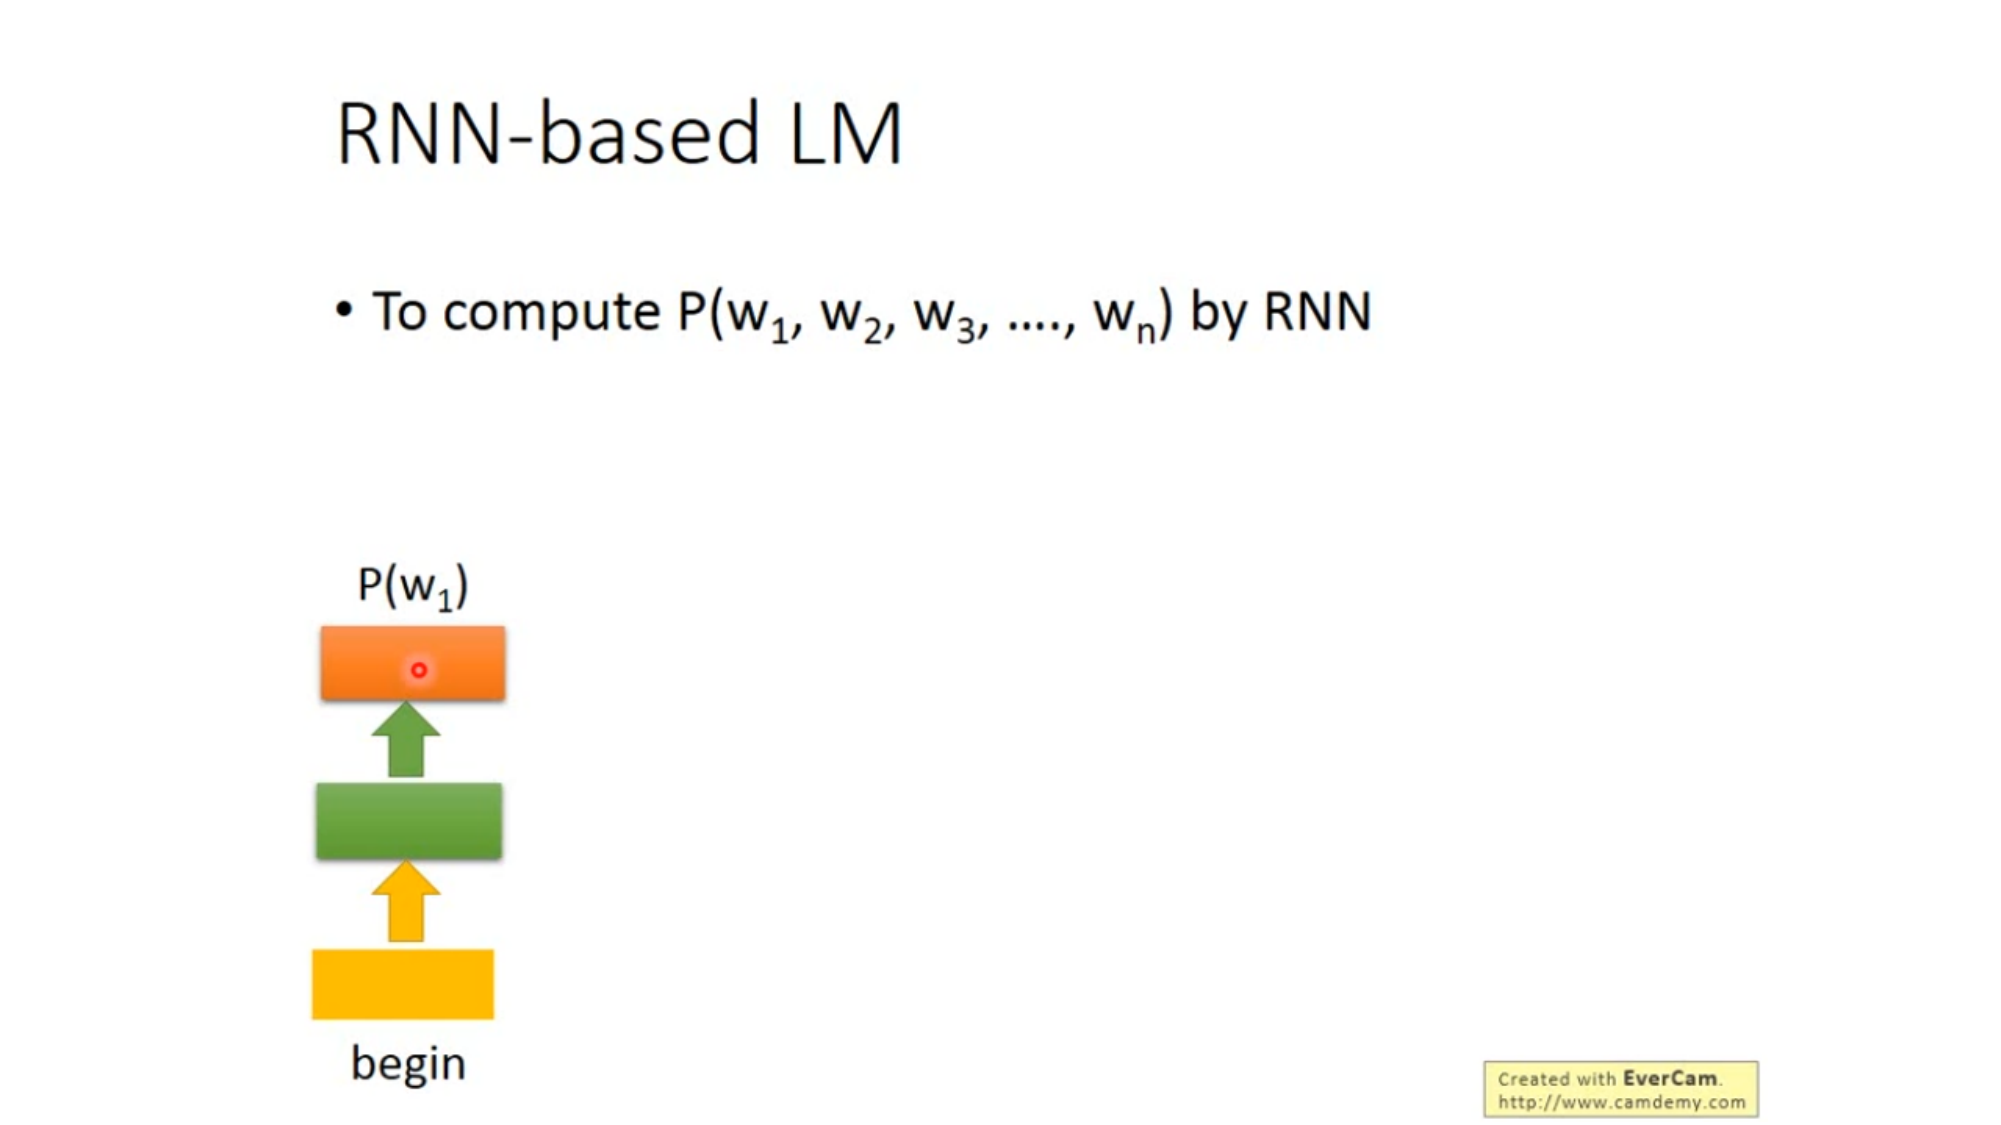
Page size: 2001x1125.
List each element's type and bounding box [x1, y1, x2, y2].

picture [232, 3, 1768, 1122]
